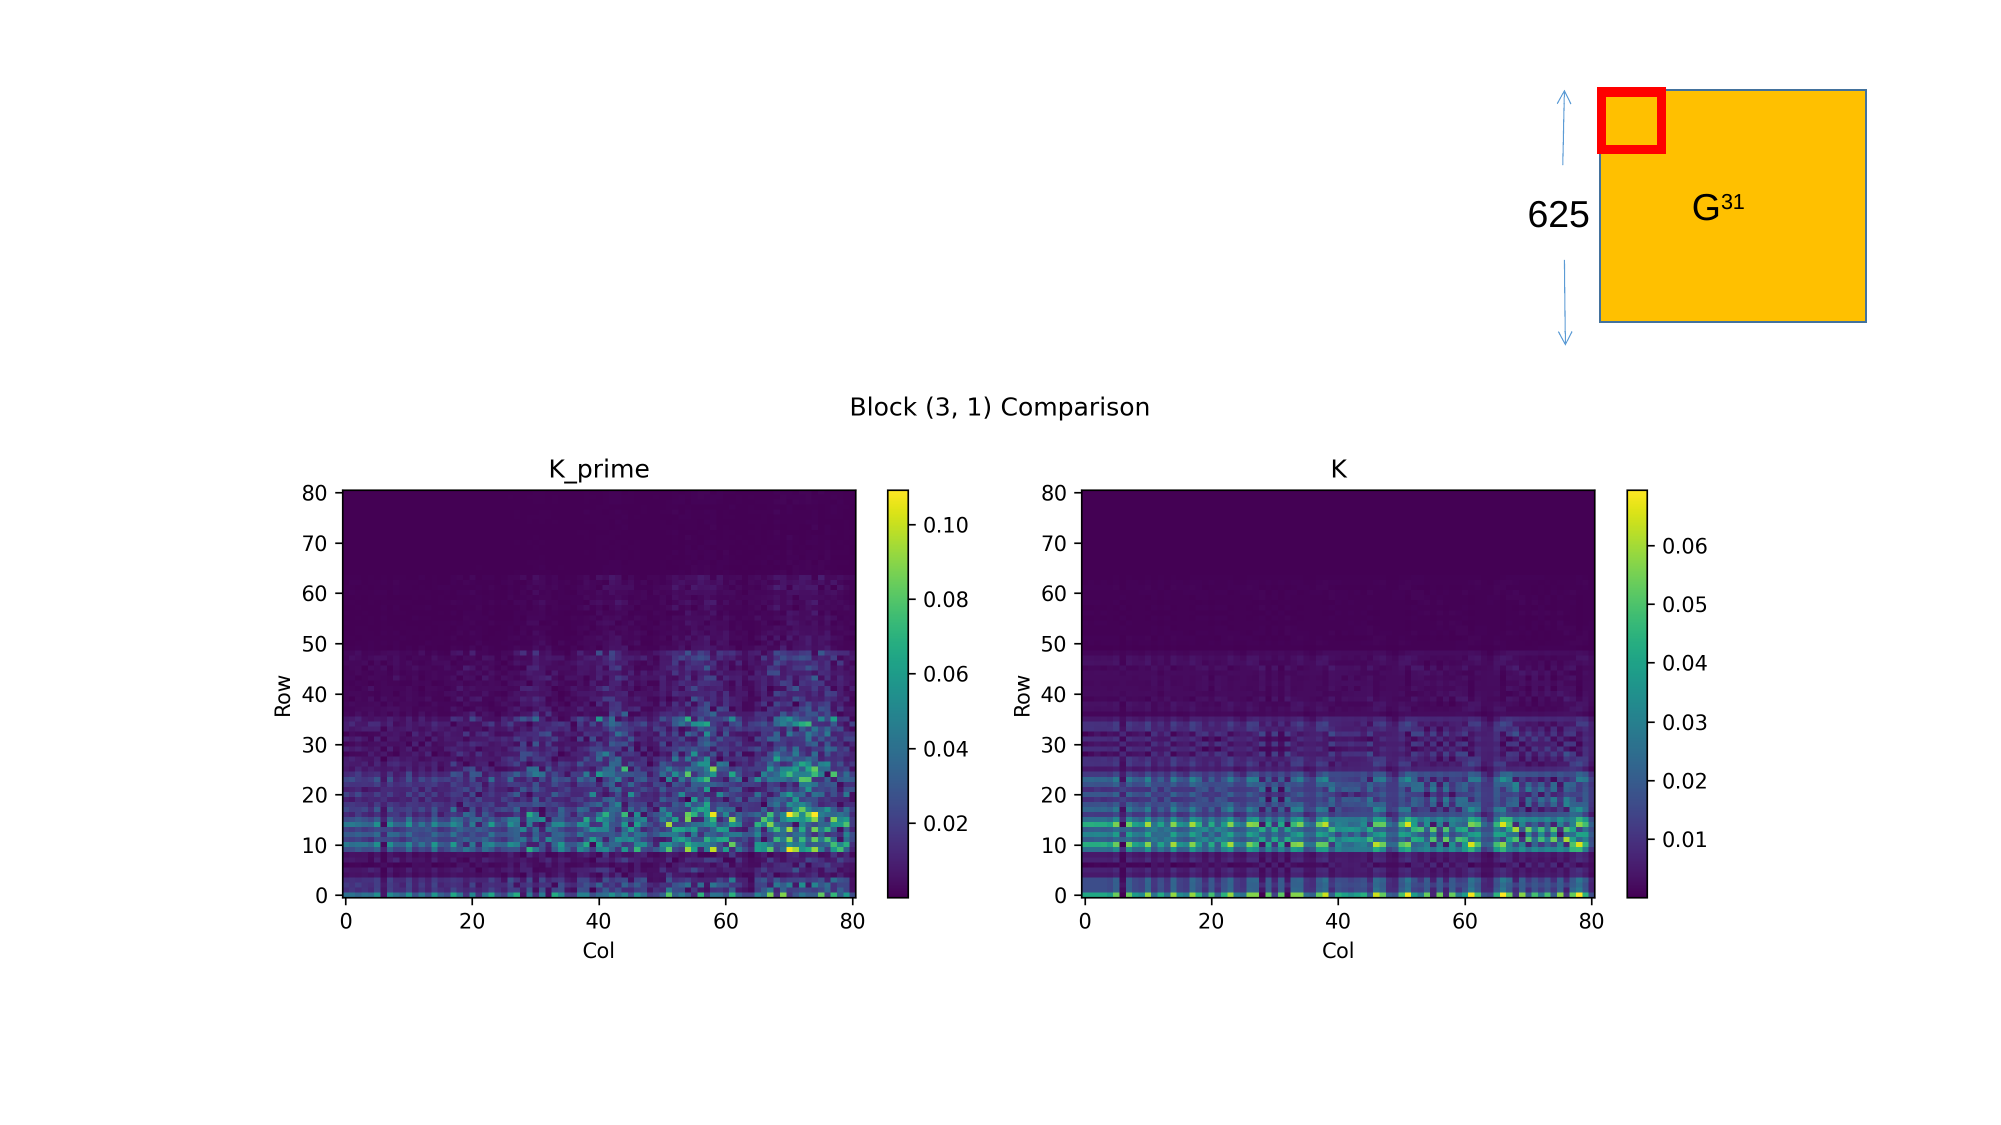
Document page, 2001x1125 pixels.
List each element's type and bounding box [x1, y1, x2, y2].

text_box [1512, 89, 1867, 346]
picture [249, 384, 1750, 985]
